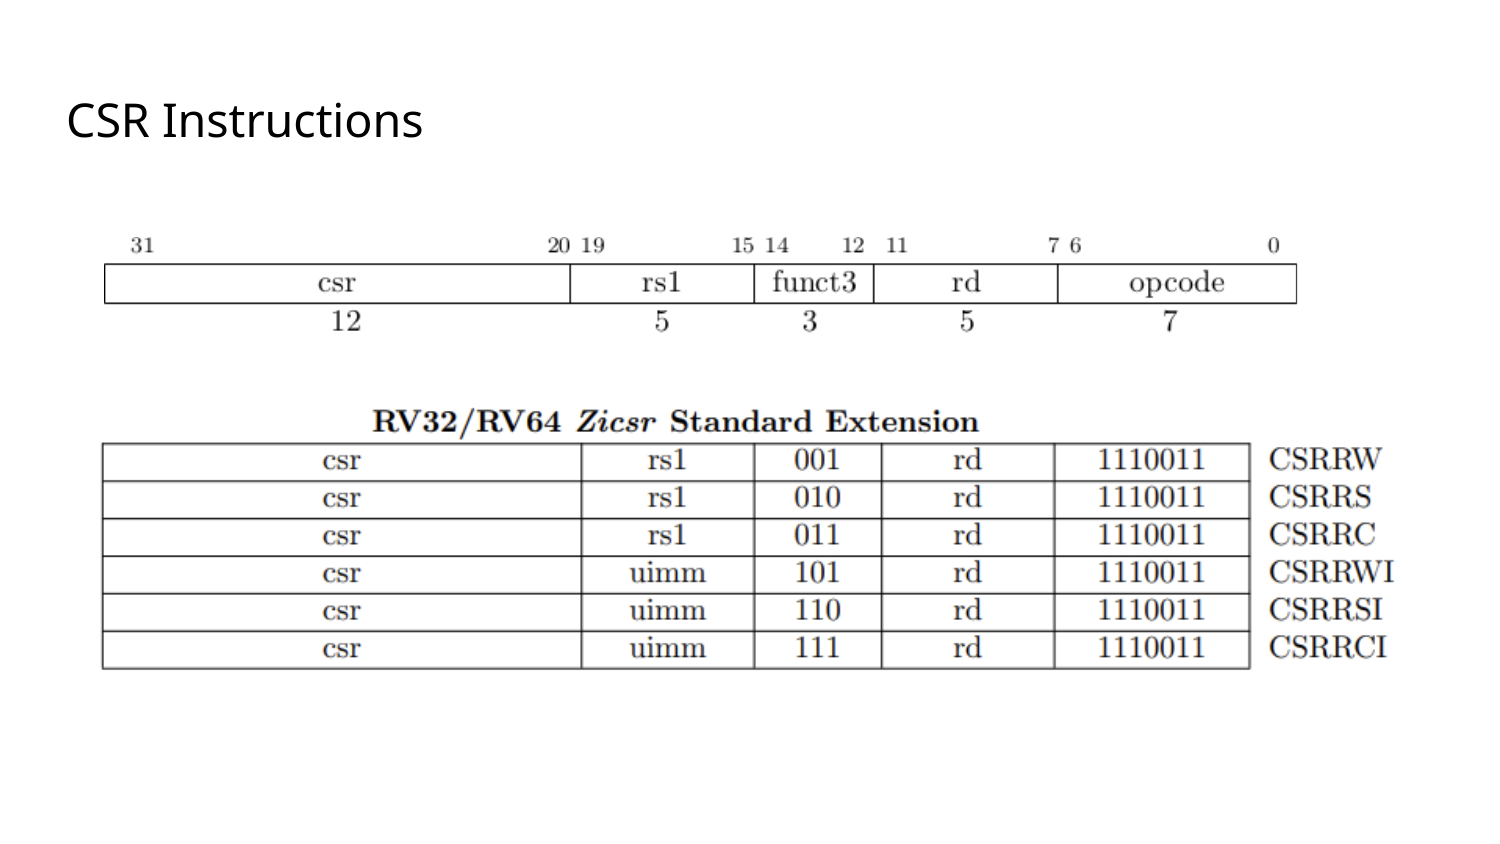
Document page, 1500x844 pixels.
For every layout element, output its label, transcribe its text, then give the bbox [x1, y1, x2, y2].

text_box [51, 204, 1449, 765]
picture [103, 236, 1298, 345]
picture [81, 399, 1472, 692]
text_box CSR Instructions [51, 72, 1449, 167]
